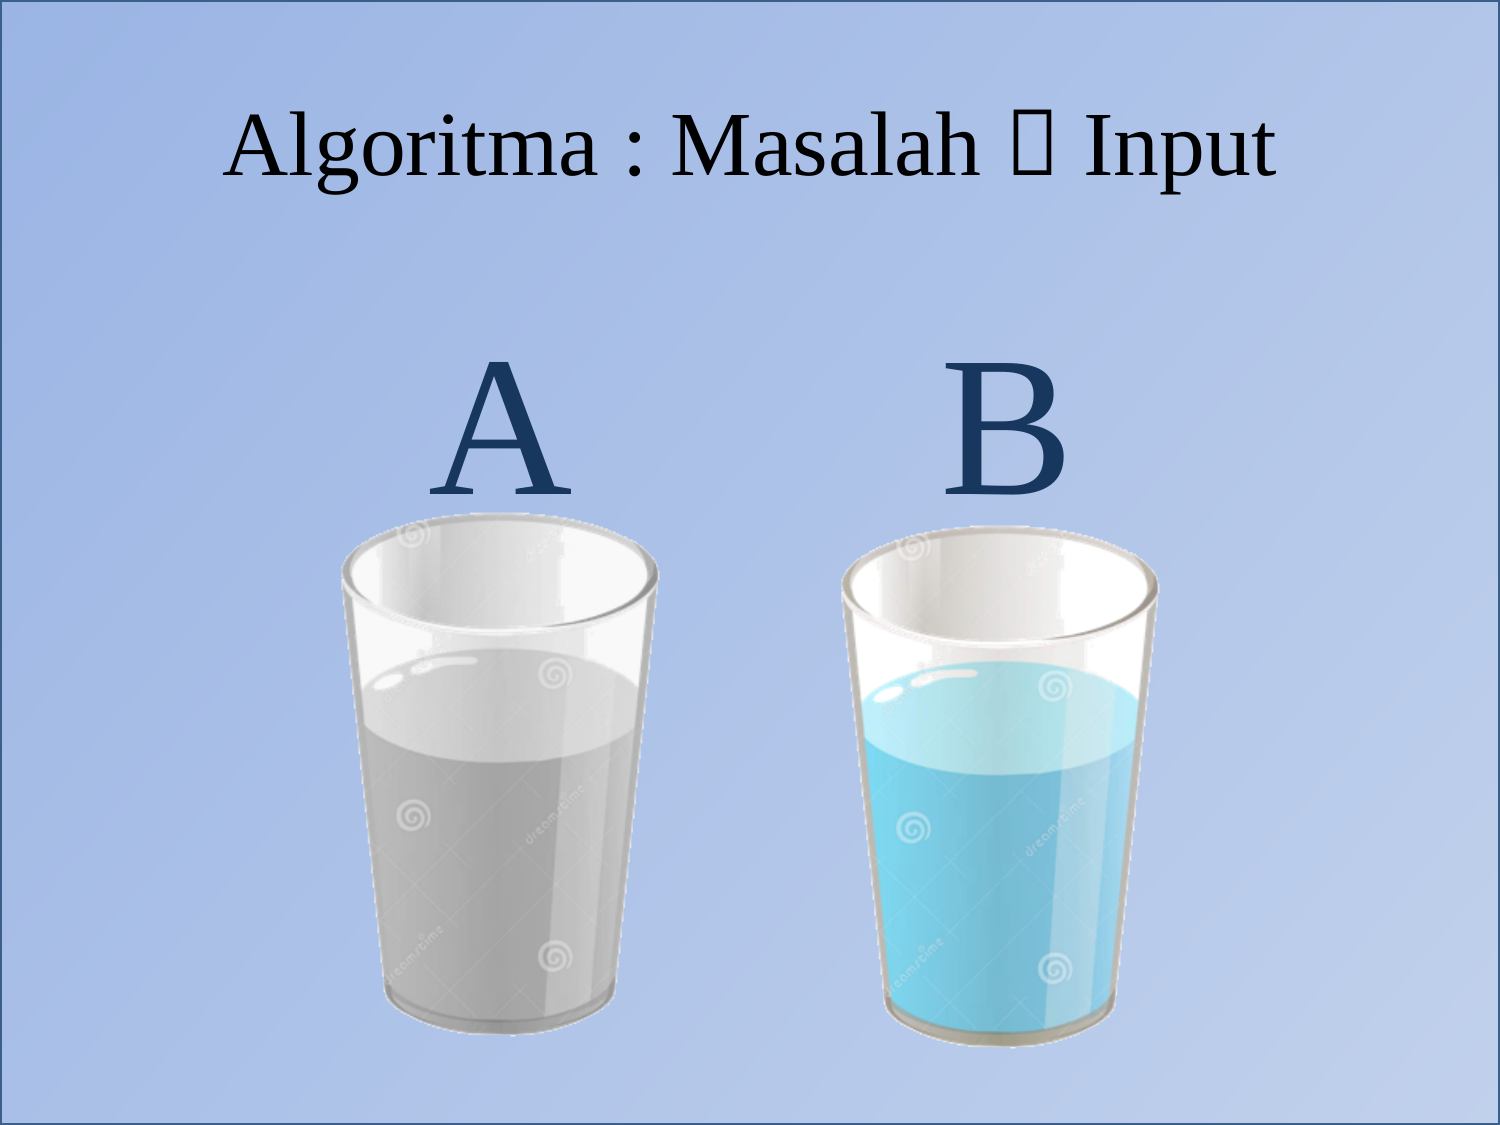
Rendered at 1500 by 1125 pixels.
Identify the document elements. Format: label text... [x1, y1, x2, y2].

text_box B [925, 287, 1090, 510]
title Algoritma : Masalah  Input [75, 45, 1425, 233]
text_box A [413, 287, 588, 498]
picture [337, 499, 669, 1057]
picture [837, 512, 1169, 1069]
